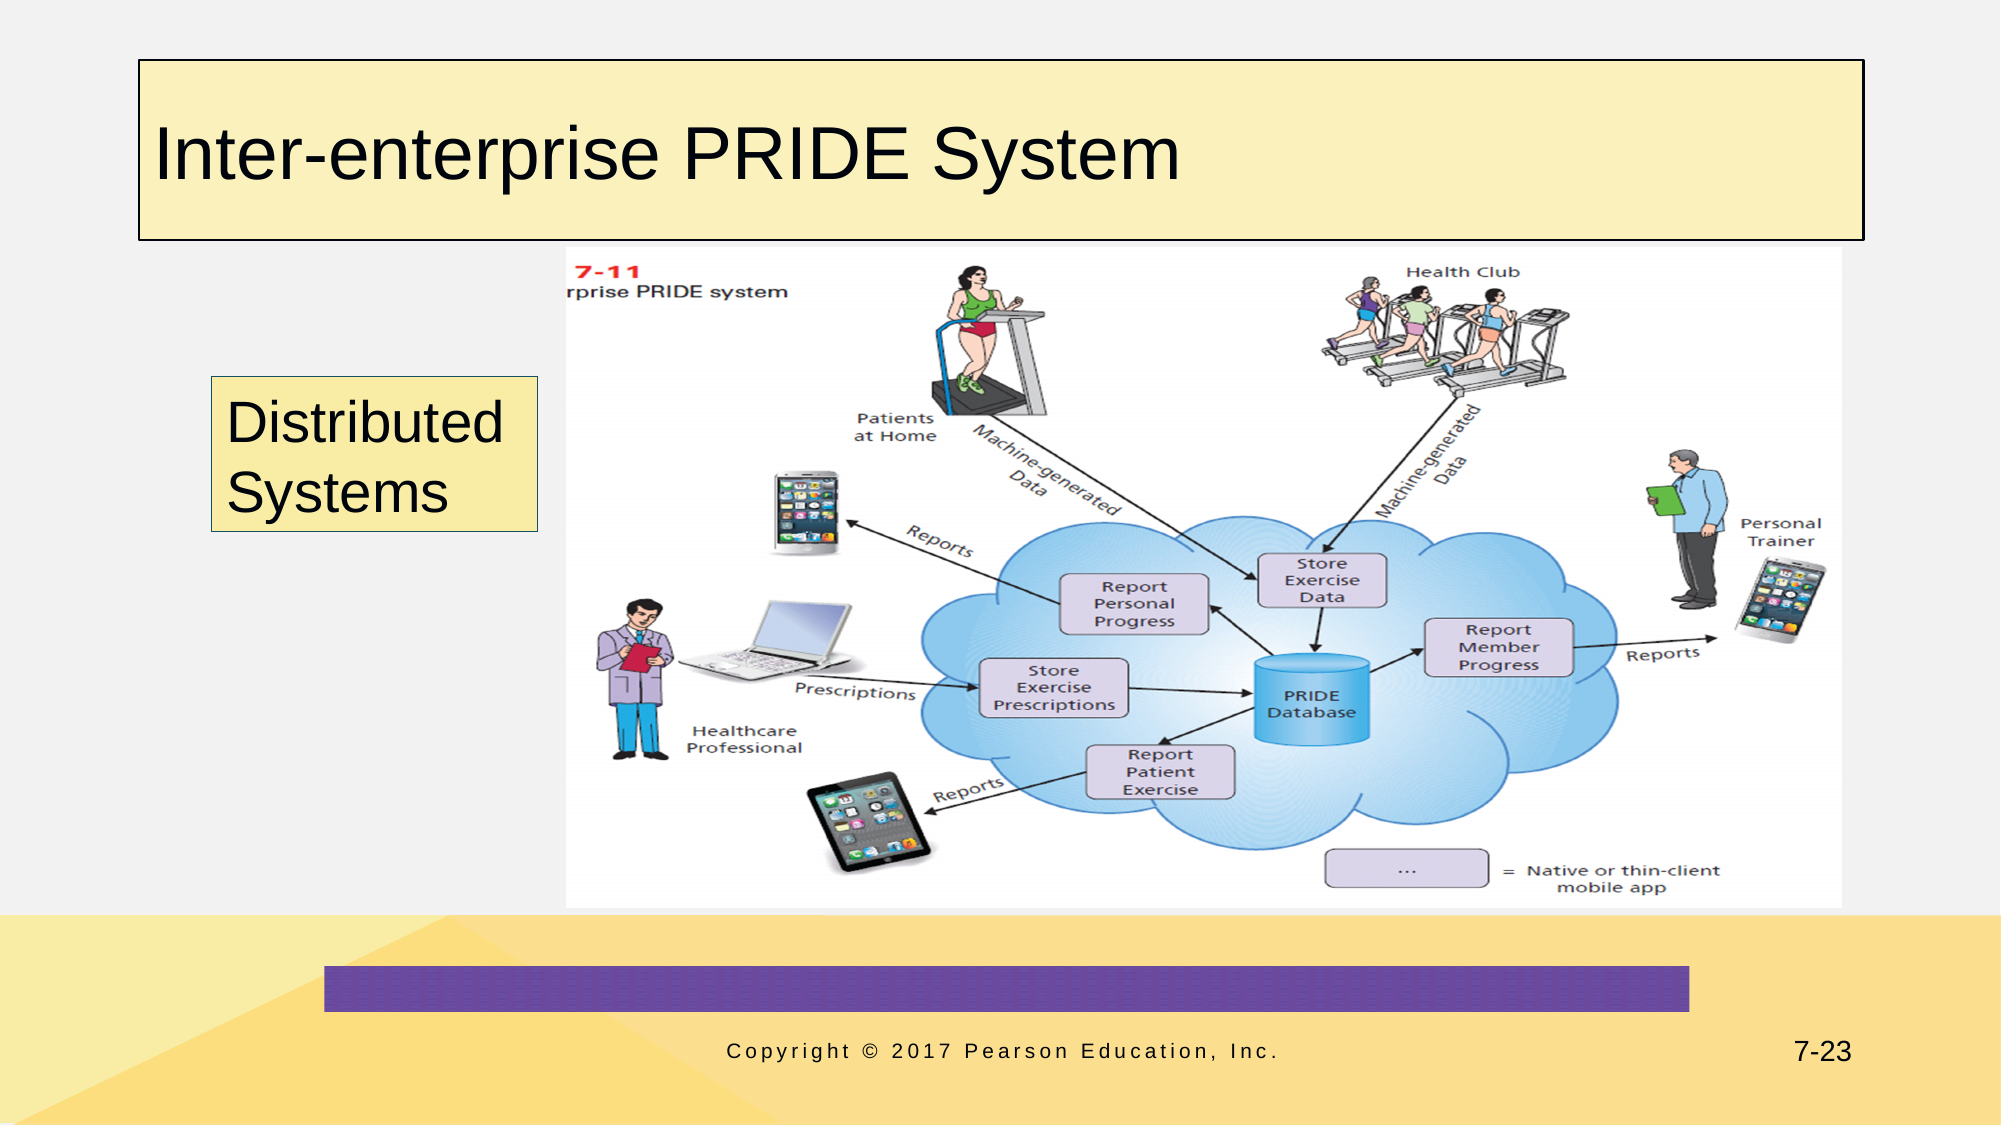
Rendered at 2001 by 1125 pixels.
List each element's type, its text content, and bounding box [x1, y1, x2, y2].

text_box [566, 164, 1759, 245]
picture [566, 247, 1842, 908]
footer Copyright © 2017 Pearson Education, Inc. [326, 1025, 1677, 1075]
text_box [566, 915, 1759, 1050]
title Inter-enterprise PRIDE System [138, 59, 1865, 241]
text_box Distributed Systems [211, 376, 538, 532]
